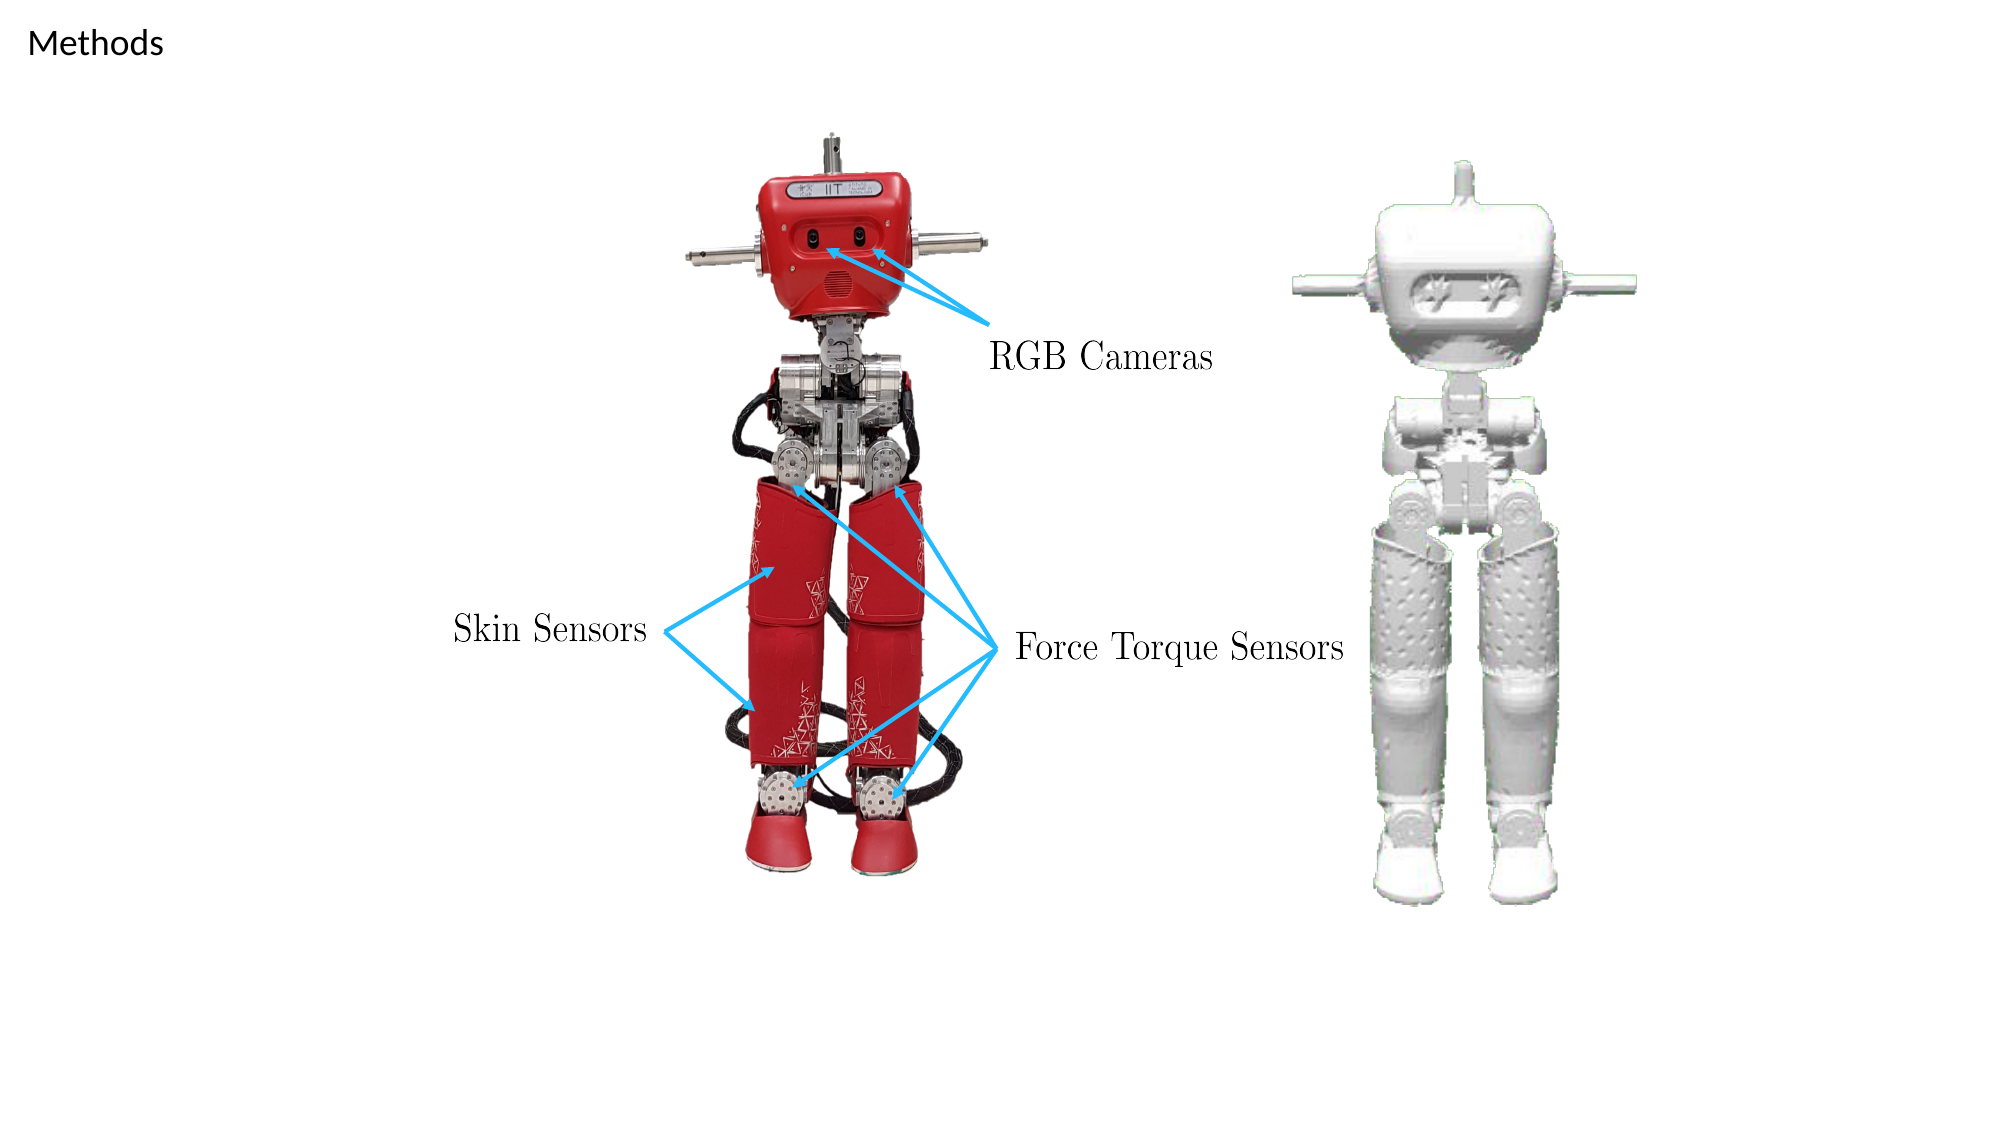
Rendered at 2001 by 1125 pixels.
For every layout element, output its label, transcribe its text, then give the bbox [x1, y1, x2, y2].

text_box Methods [12, 10, 440, 71]
picture [1270, 147, 1658, 918]
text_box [455, 131, 1343, 877]
